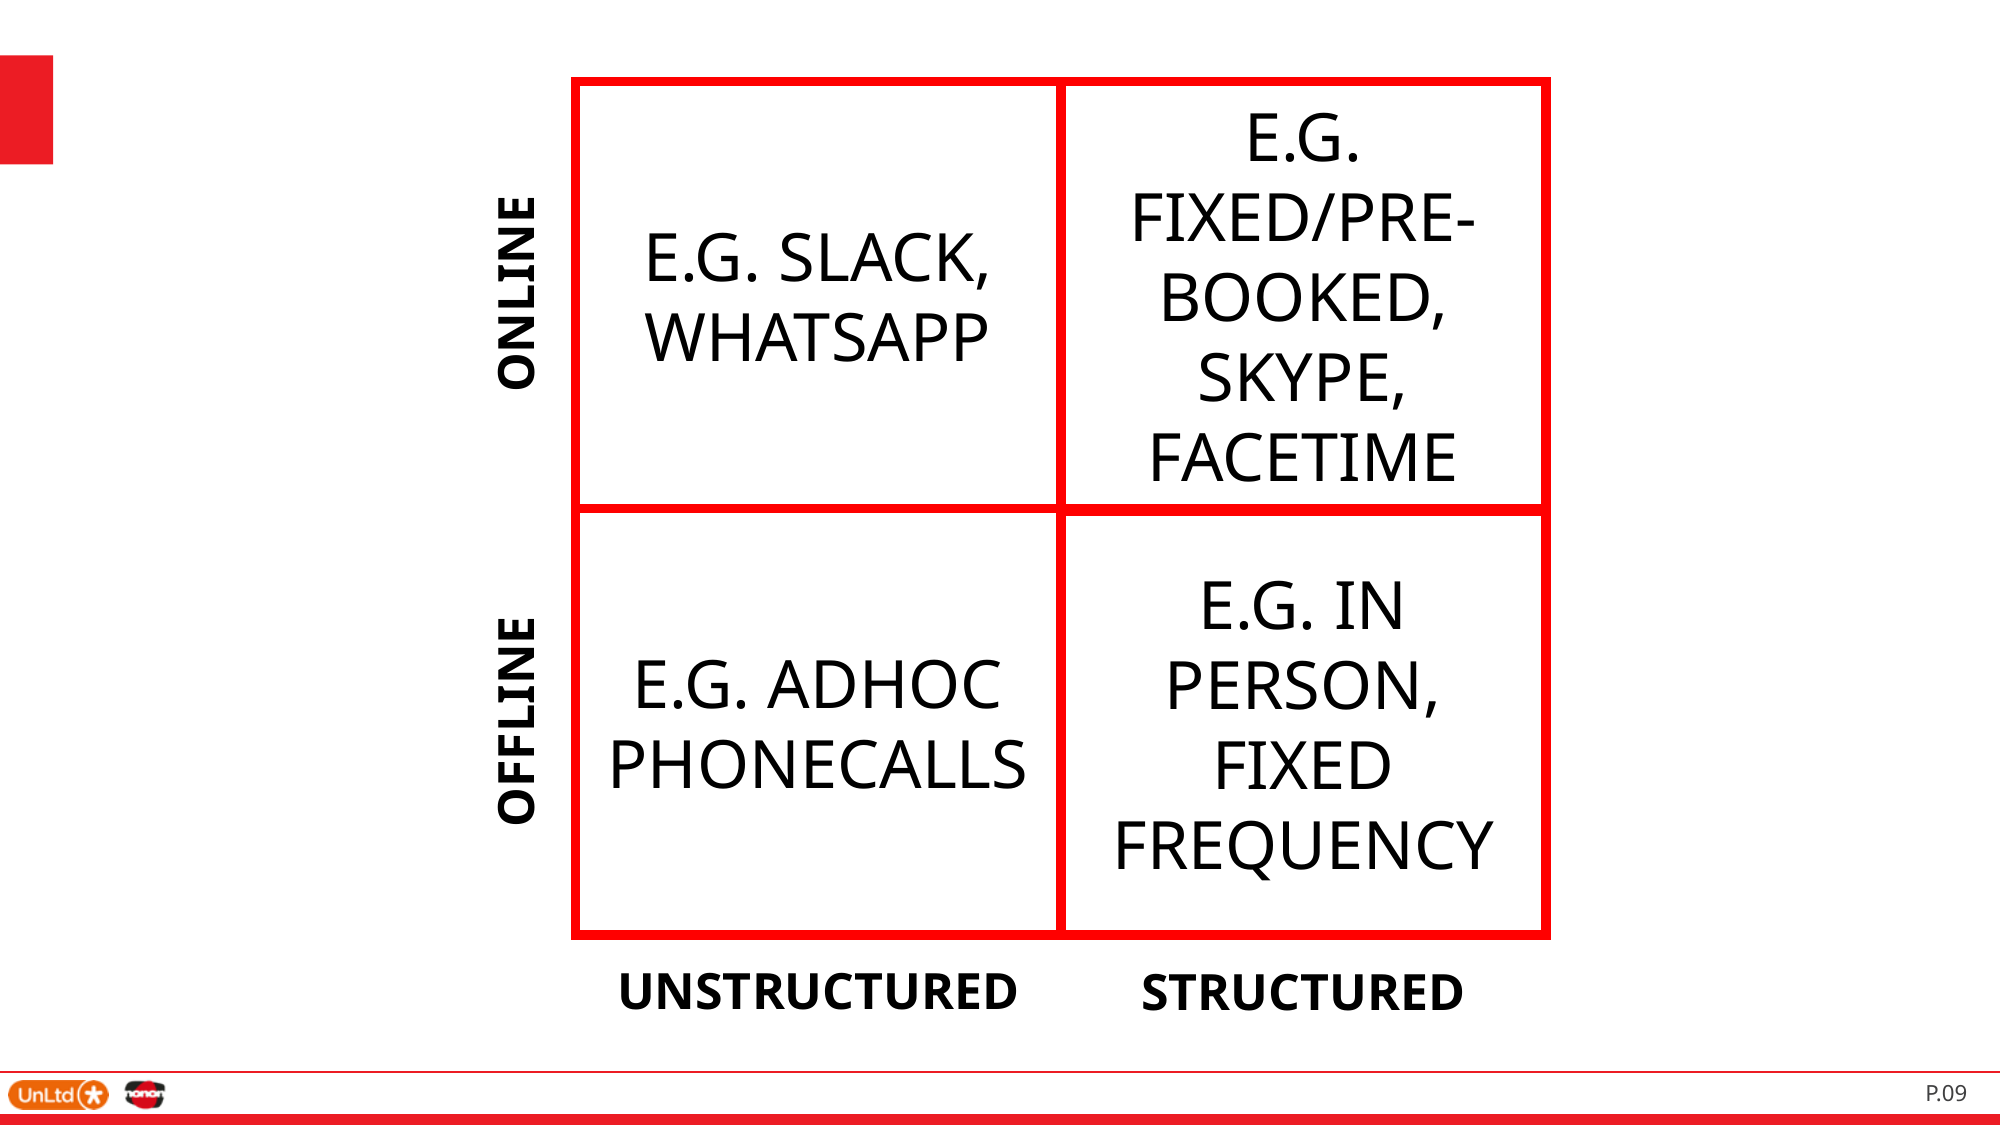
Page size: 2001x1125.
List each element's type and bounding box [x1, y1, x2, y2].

picture [116, 1076, 174, 1114]
text_box [453, 81, 1547, 1044]
picture [8, 1080, 109, 1110]
